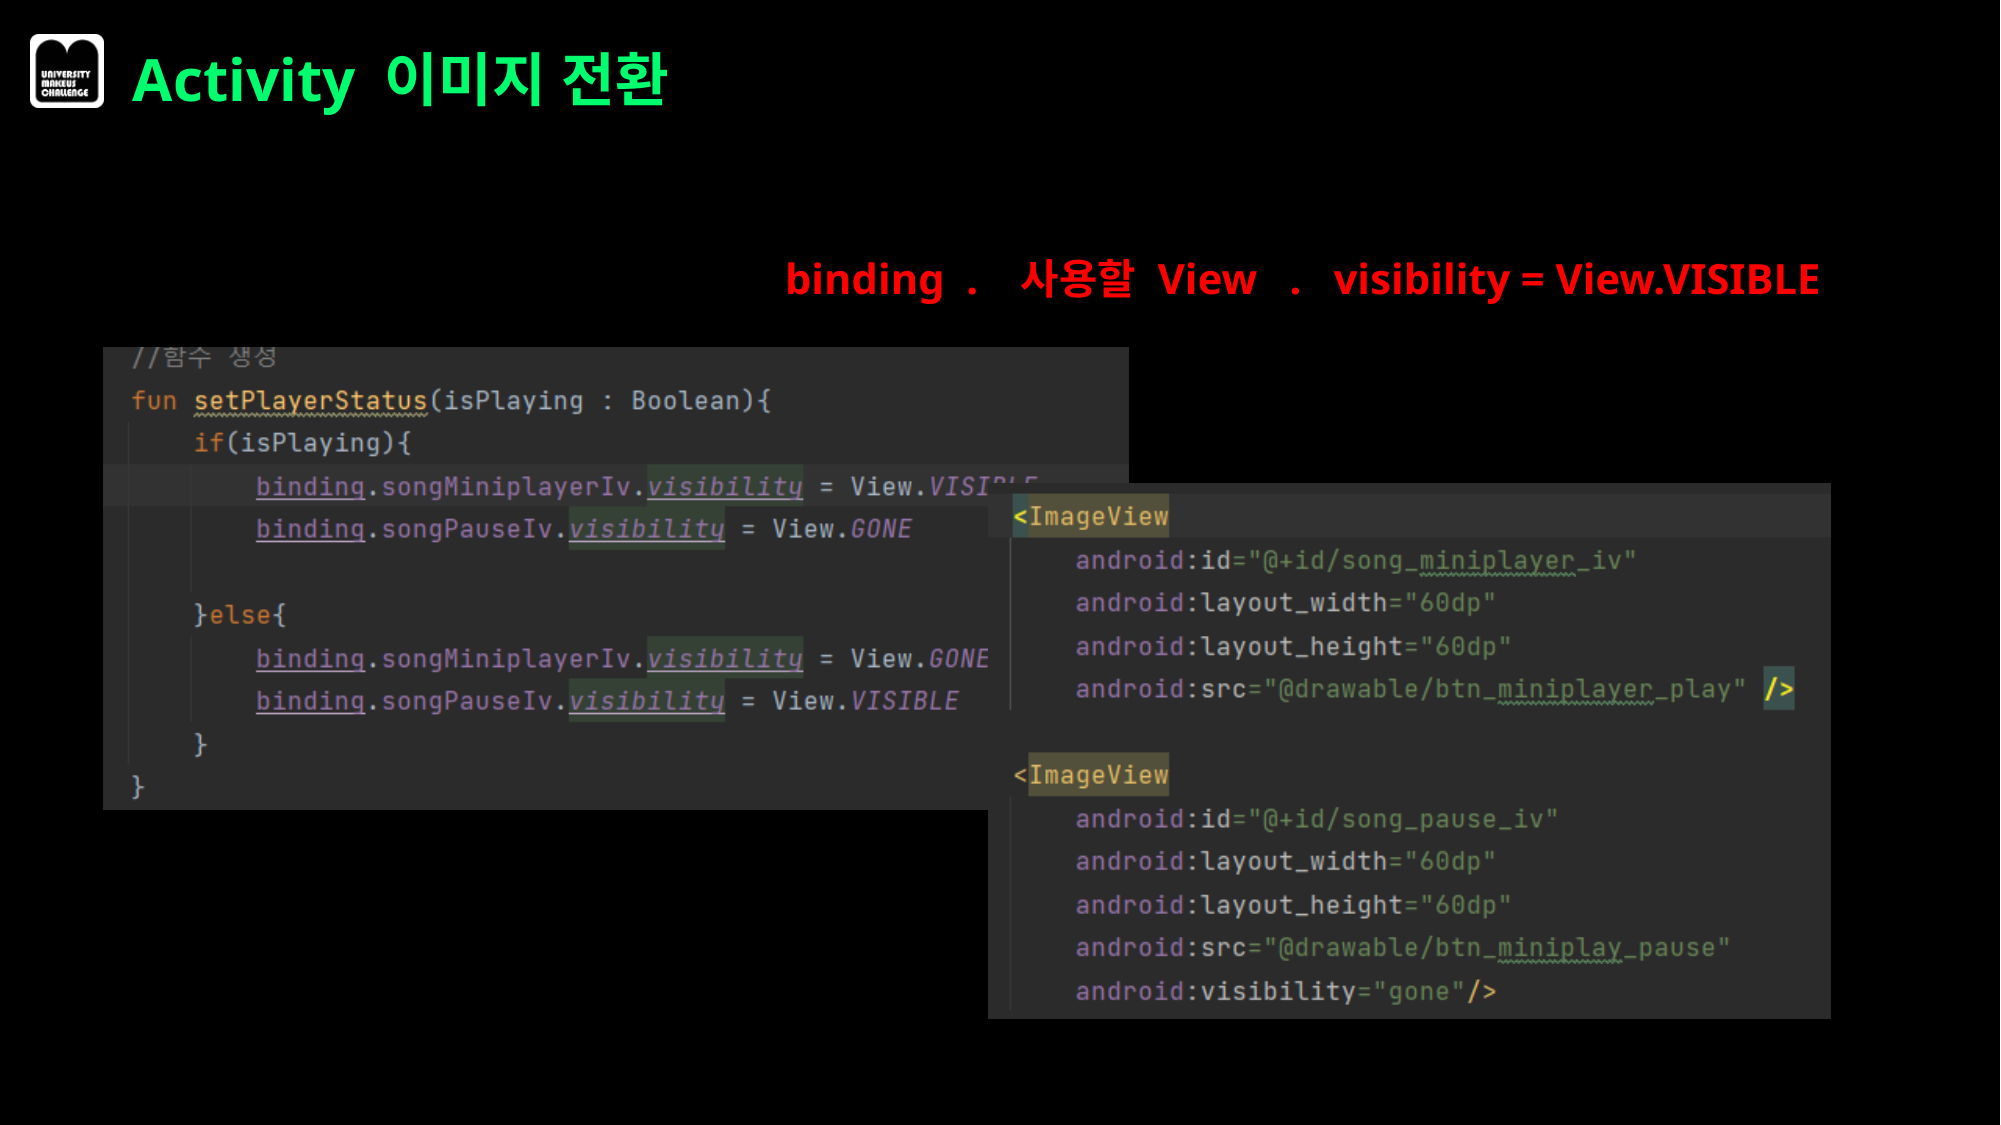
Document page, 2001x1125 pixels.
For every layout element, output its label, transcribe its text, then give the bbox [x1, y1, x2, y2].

text_box binding . 사용할 View . visibility = View.VISIBLE [645, 245, 1847, 310]
text_box Activity 이미지 전환 [118, 36, 684, 121]
picture [103, 347, 1831, 1019]
picture [30, 34, 104, 108]
